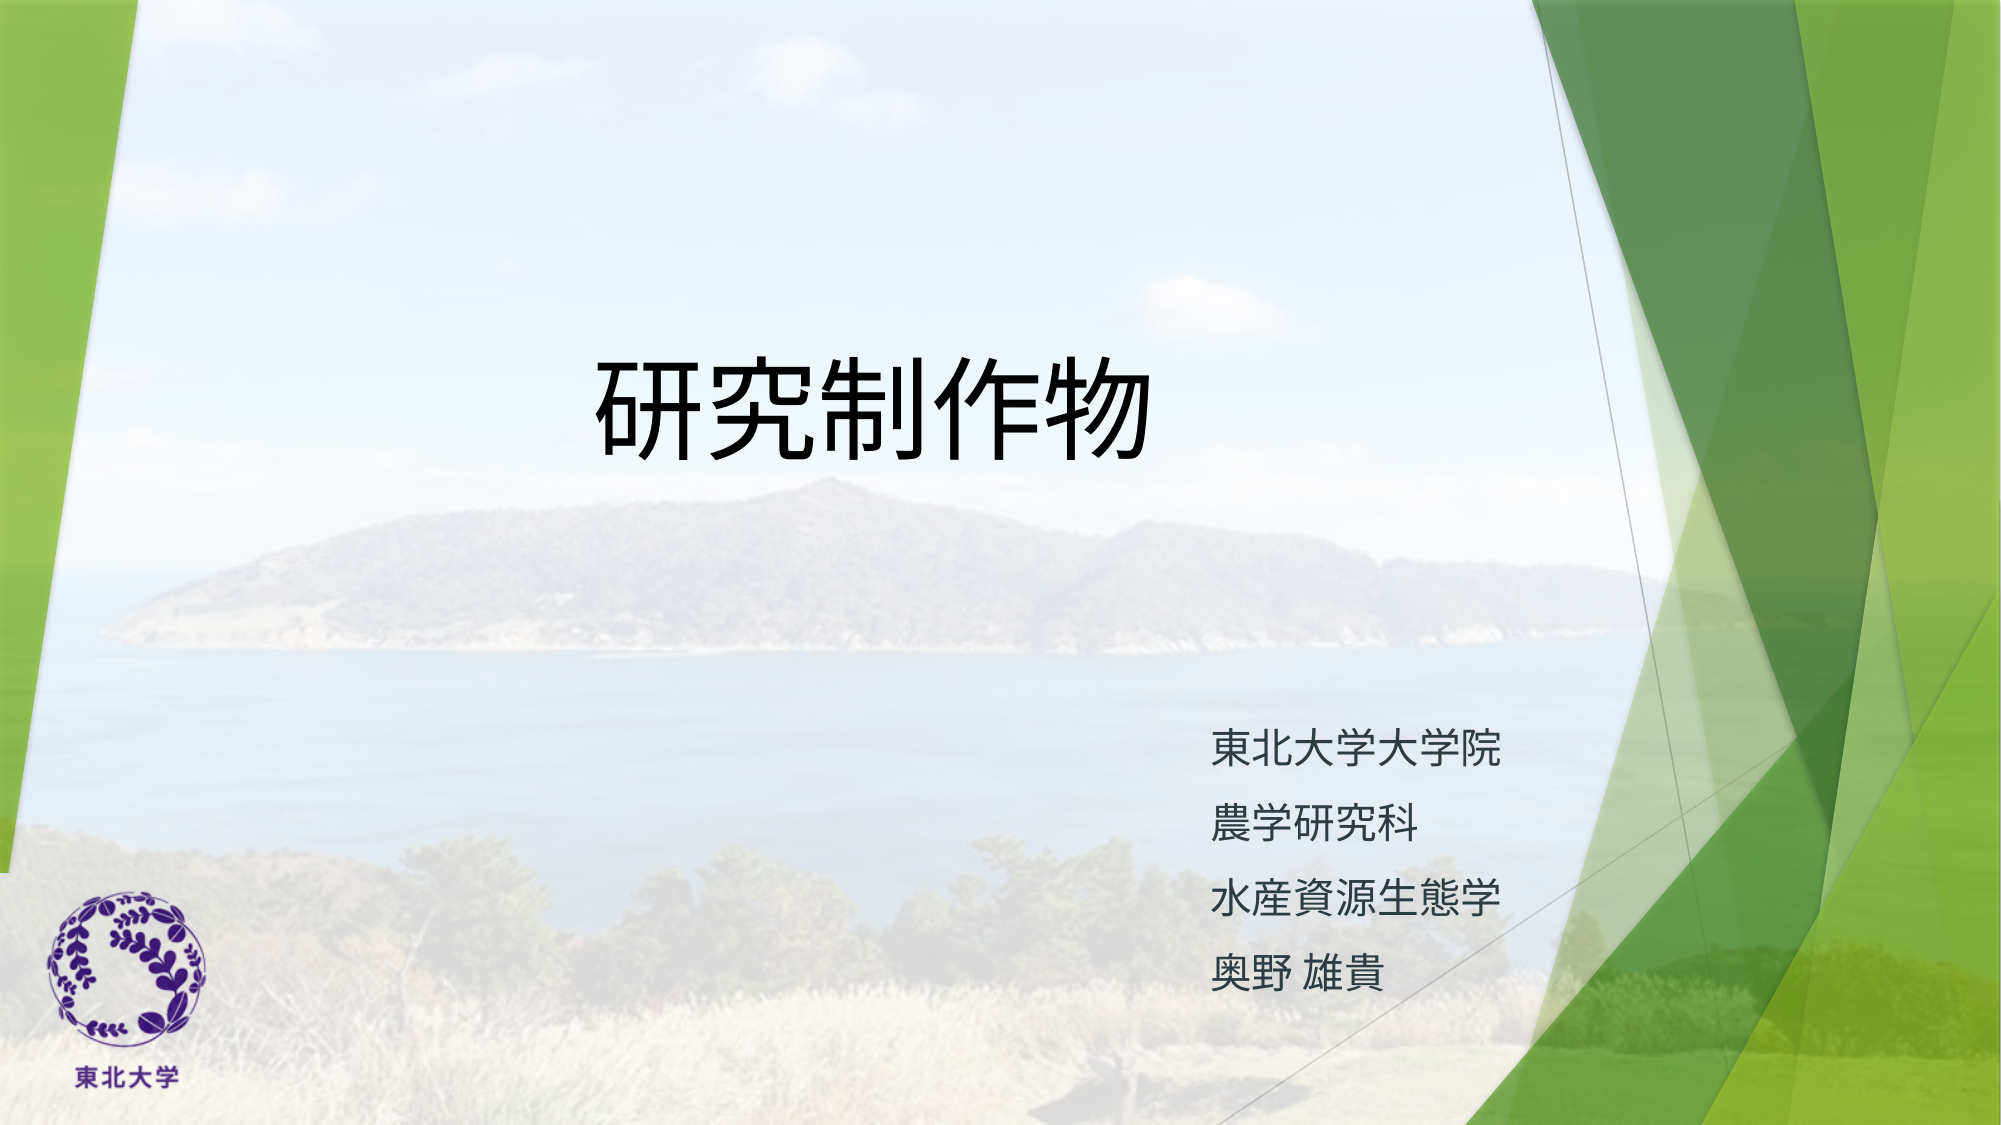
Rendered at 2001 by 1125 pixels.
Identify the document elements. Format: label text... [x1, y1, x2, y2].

text_box 東北大学大学院 農学研究科 水産資源生態学 奥野 雄貴 [1195, 703, 1875, 1005]
text_box [0, 0, 2000, 1125]
picture [0, 872, 253, 1125]
title 研究制作物 [150, 319, 1598, 482]
